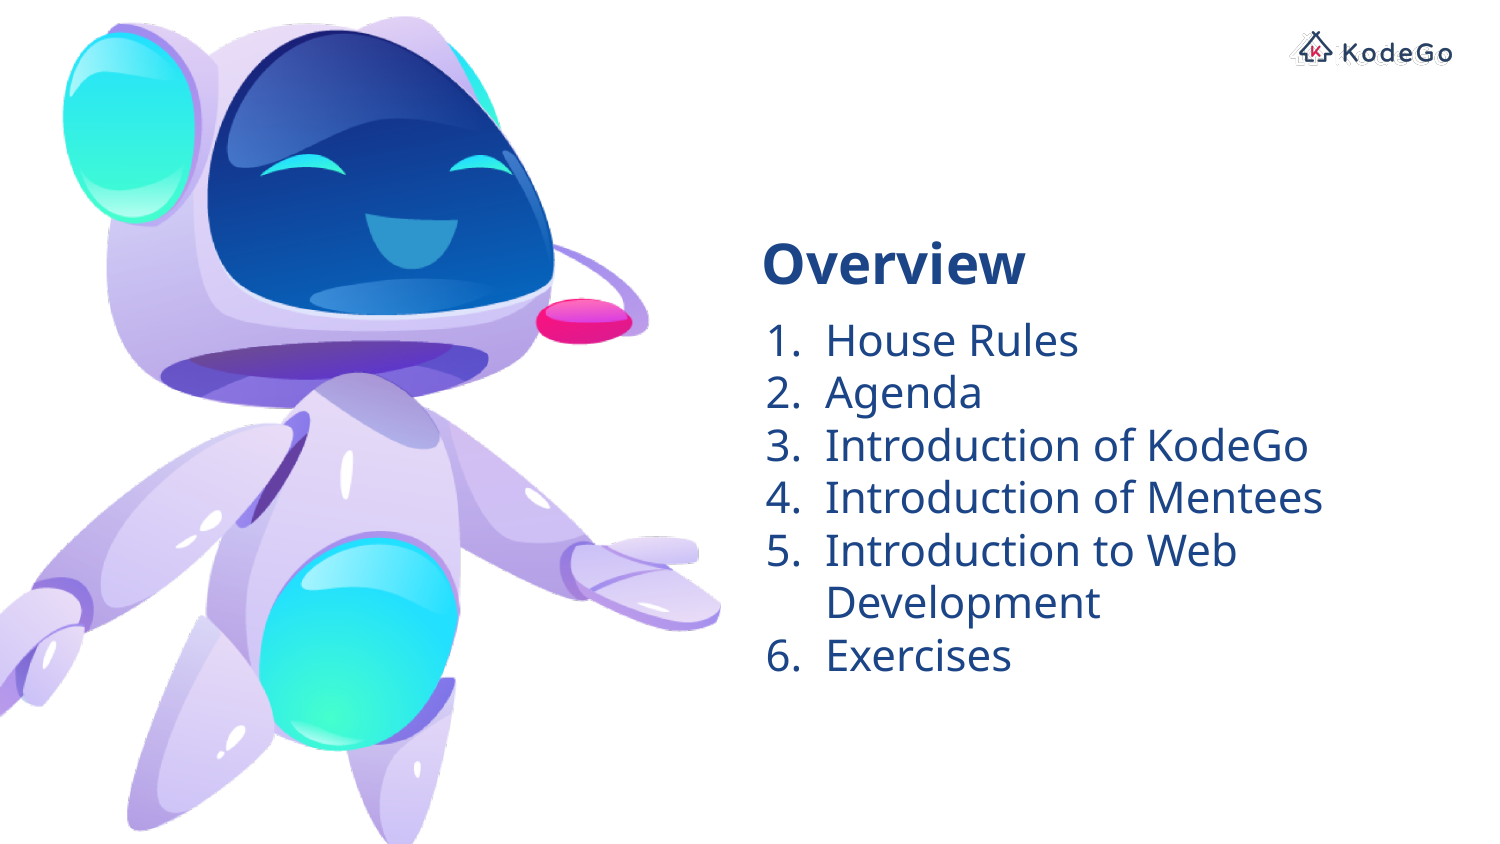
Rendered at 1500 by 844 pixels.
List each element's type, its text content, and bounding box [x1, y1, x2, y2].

text_box House Rules Agenda Introduction of KodeGo Introduction of Mentees Introduction to Web Development Exercises [750, 312, 1369, 681]
picture [0, 16, 721, 844]
text_box Overview [761, 228, 1223, 296]
picture [1275, 16, 1463, 76]
